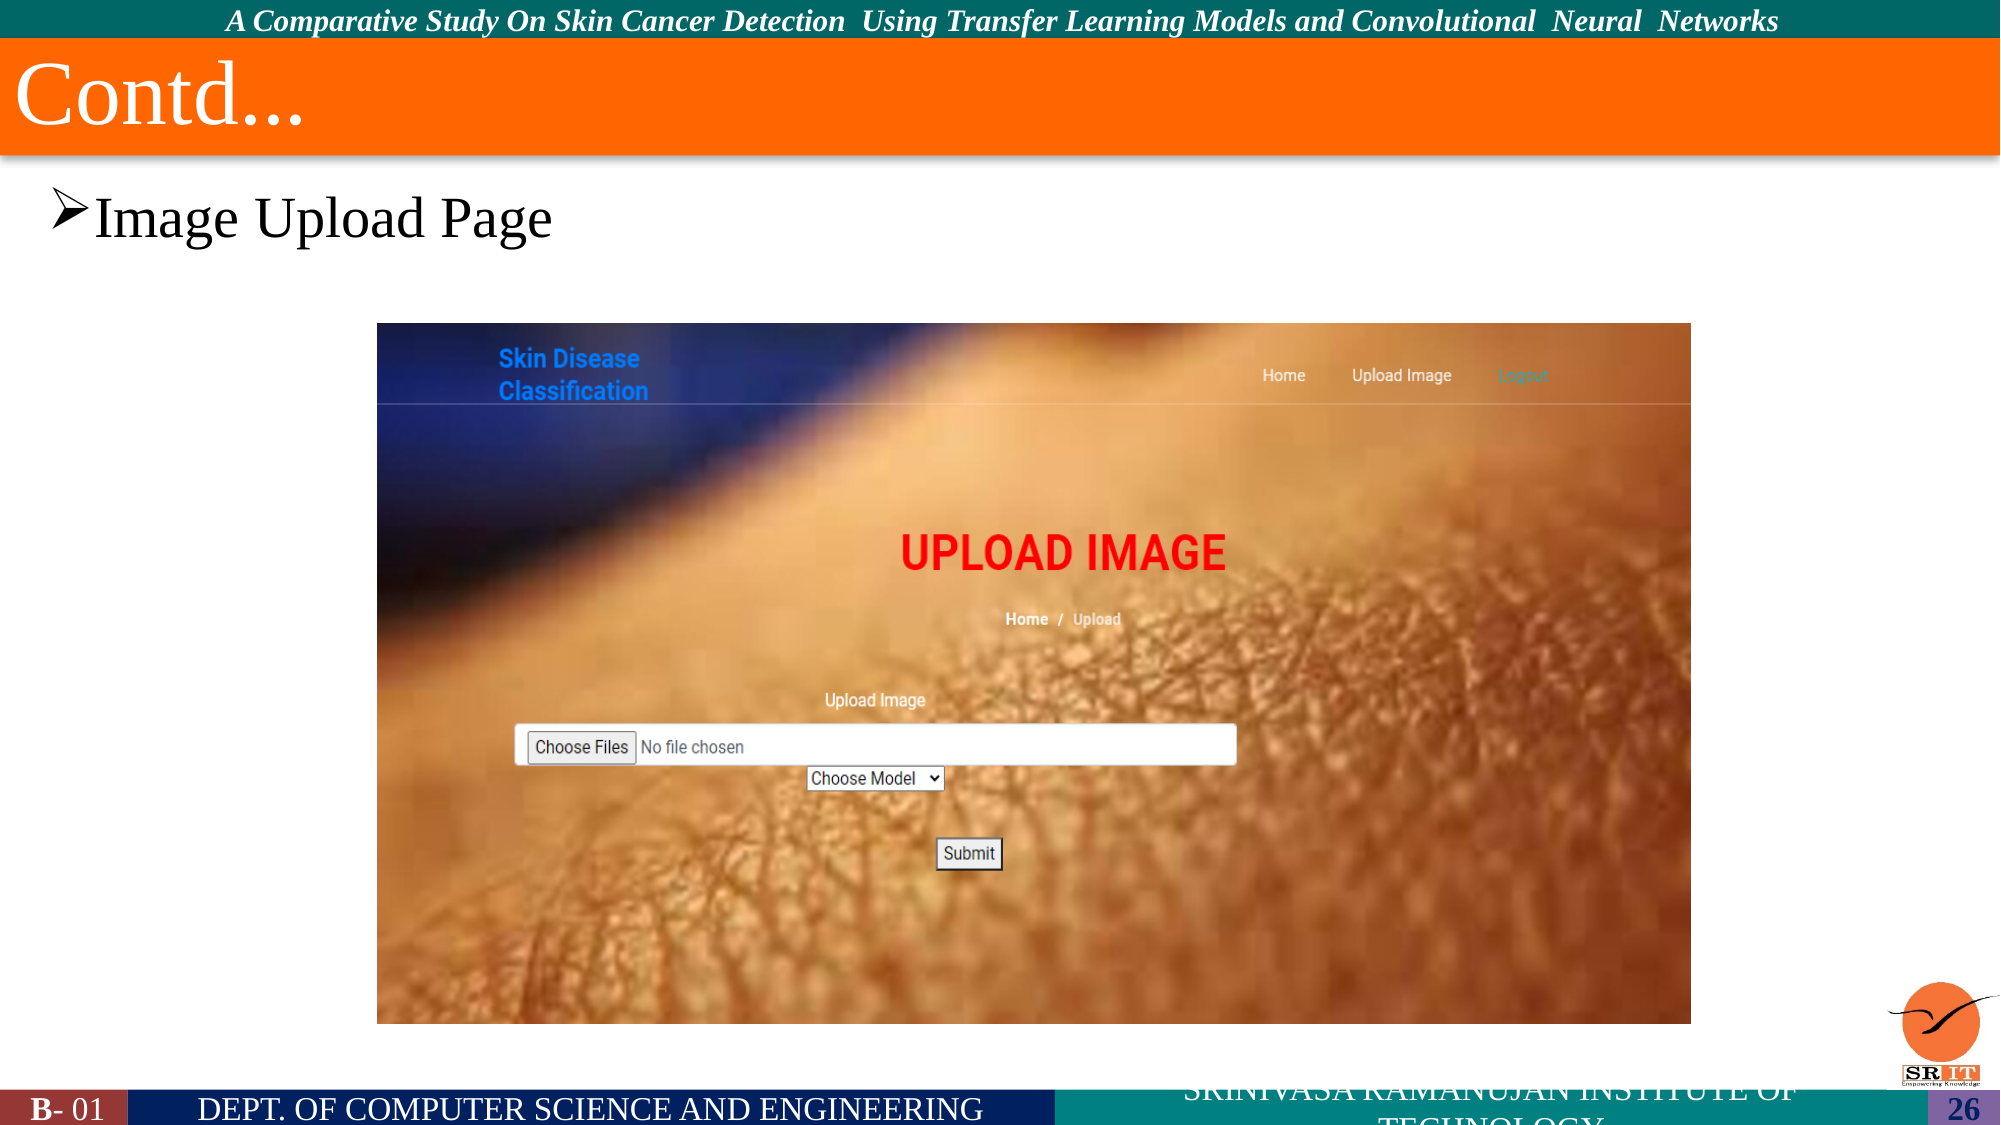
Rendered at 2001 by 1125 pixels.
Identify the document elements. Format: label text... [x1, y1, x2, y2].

title Contd... [0, 38, 2000, 156]
picture [1887, 977, 2000, 1090]
list Image Upload Page [32, 179, 1965, 1065]
picture [377, 323, 1691, 1024]
